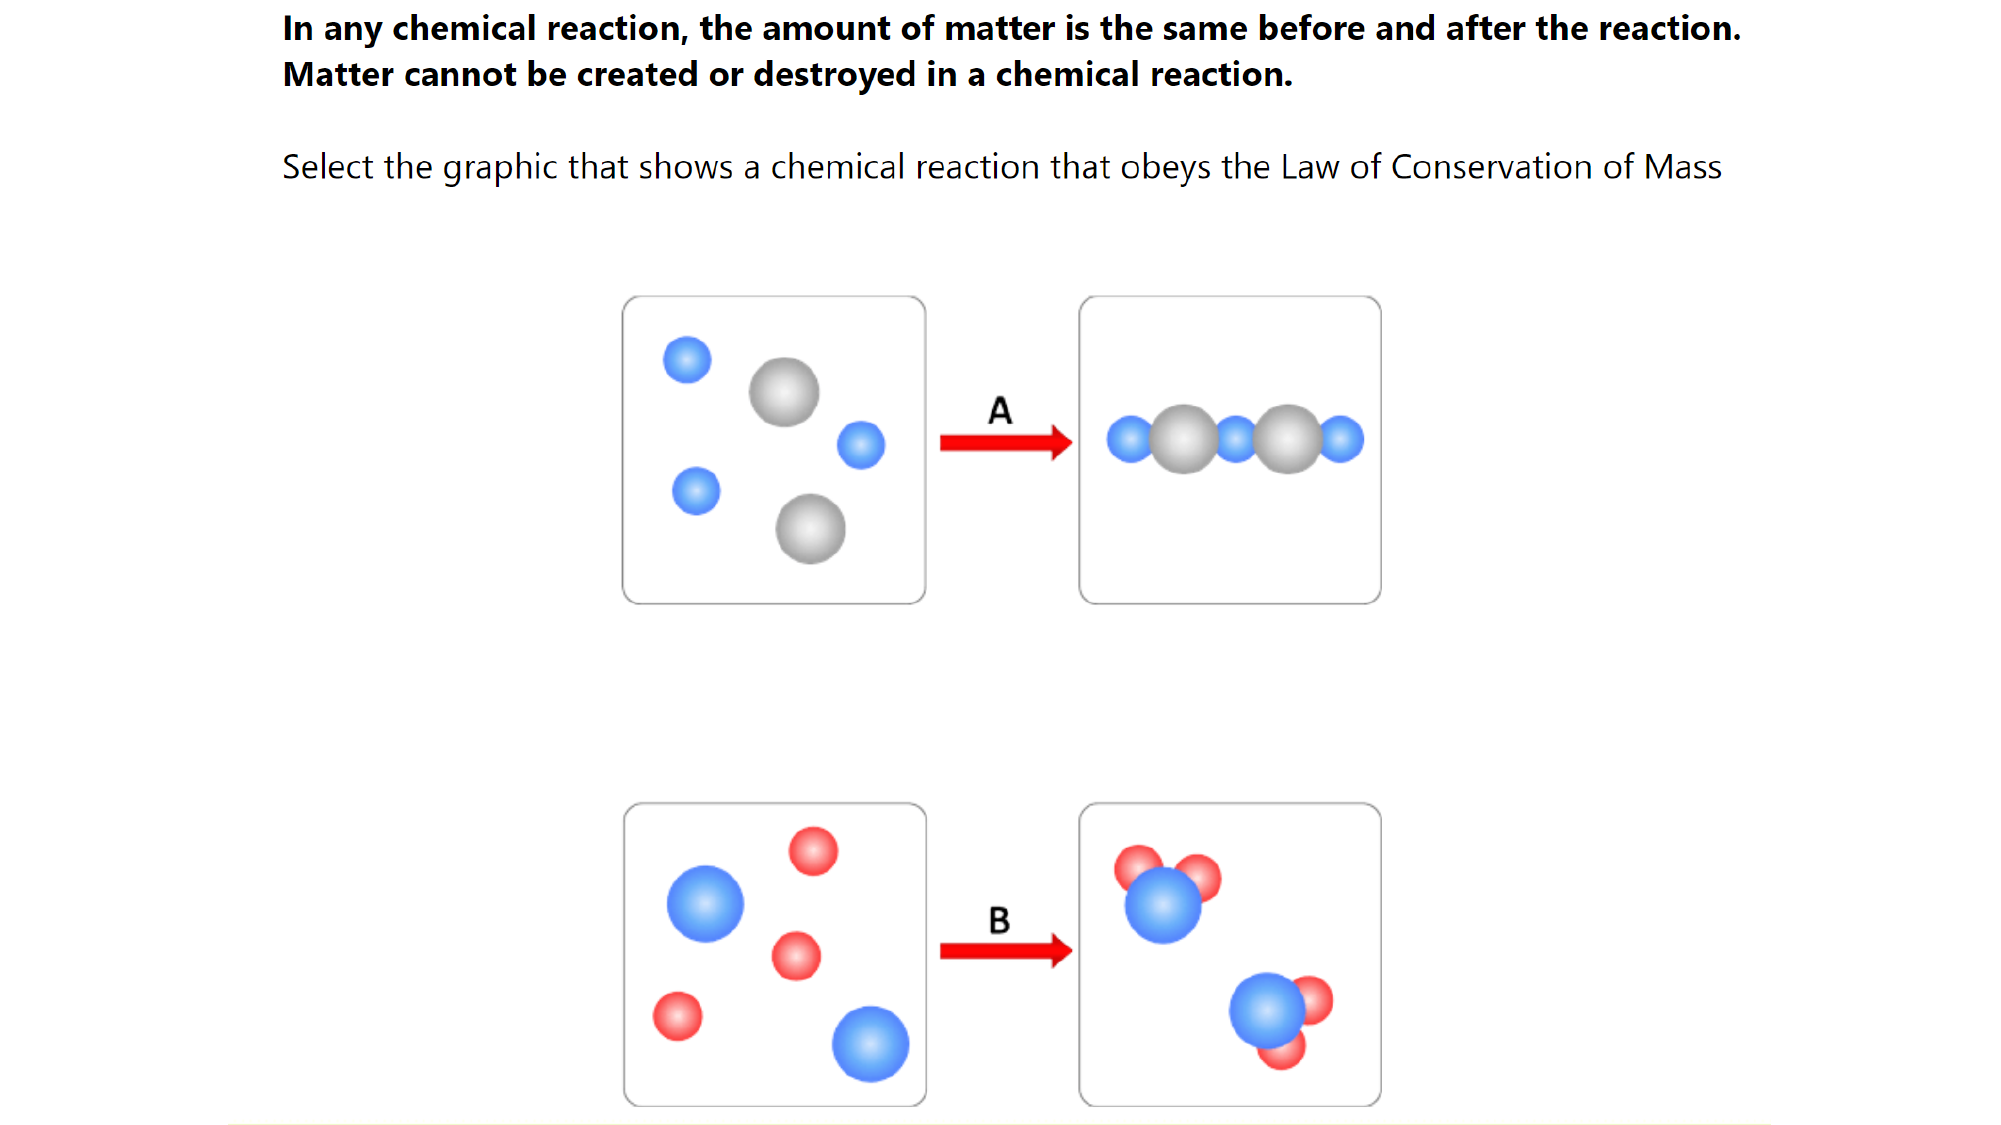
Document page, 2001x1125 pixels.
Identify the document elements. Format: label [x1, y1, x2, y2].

picture [228, 0, 1772, 1125]
